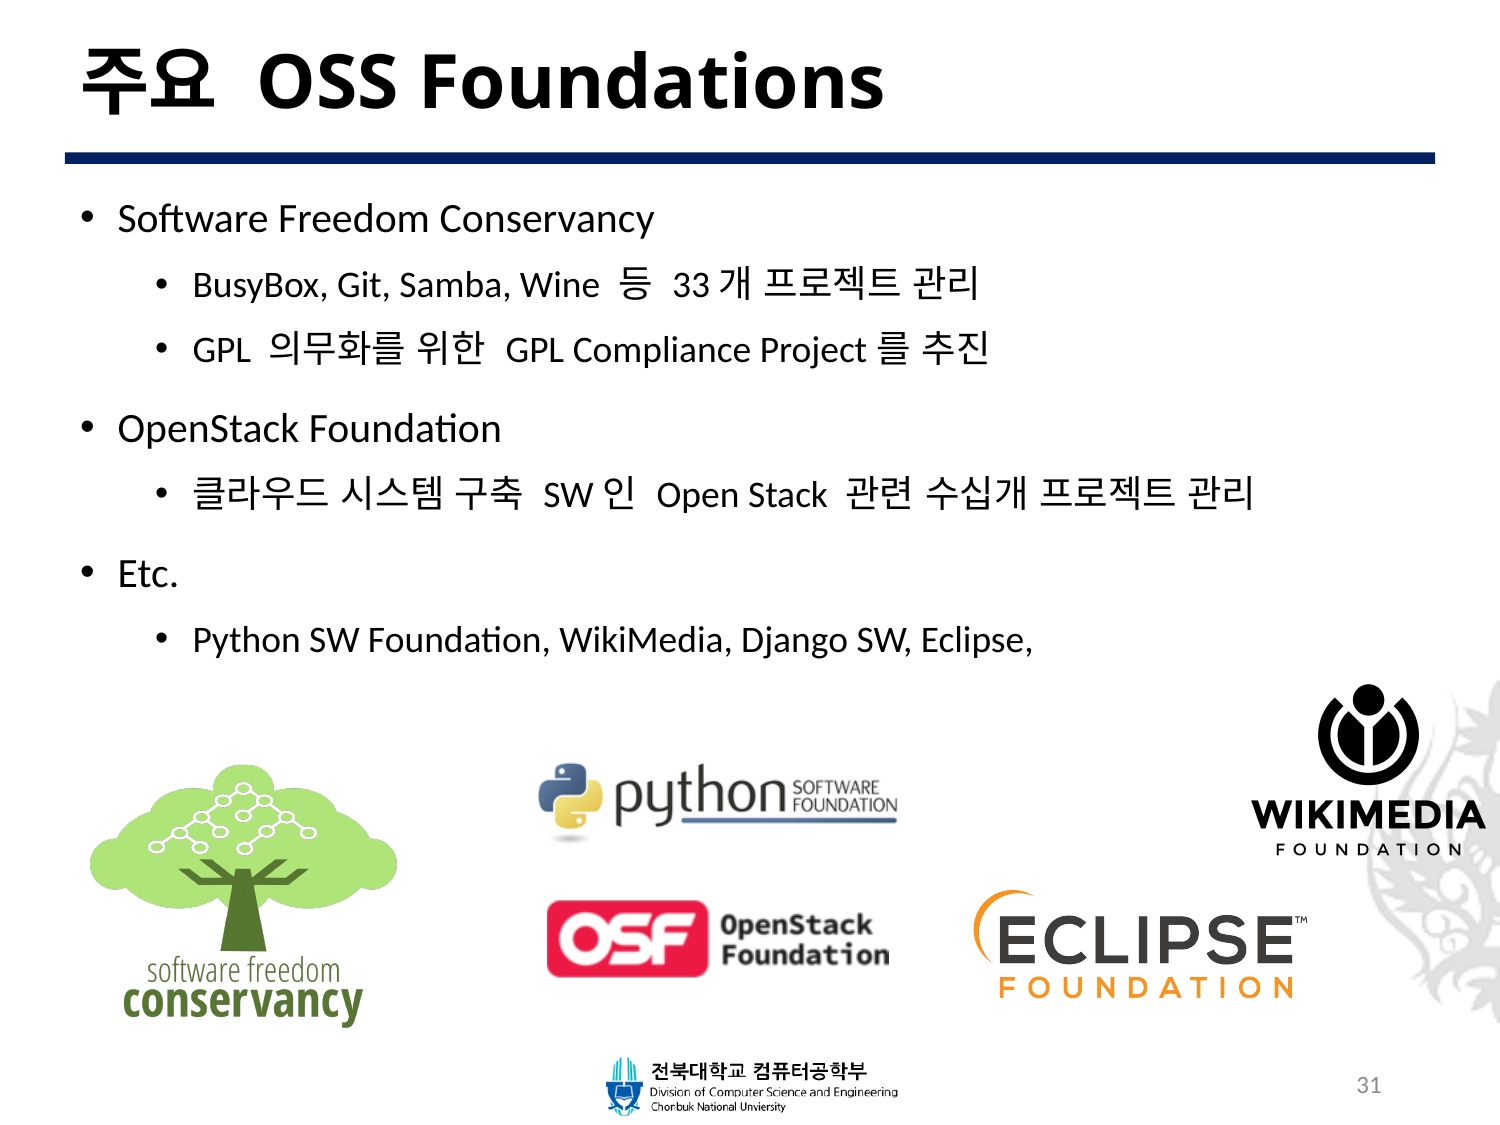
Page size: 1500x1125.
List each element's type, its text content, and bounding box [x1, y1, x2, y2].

picture [89, 764, 398, 1029]
title 주요 OSS Foundations [64, 26, 1436, 143]
picture [1240, 675, 1497, 867]
slide_number 31 [1059, 1057, 1397, 1111]
list Software Freedom Conservancy BusyBox, Git, Samba, Wine 등 33개 프로젝트 관리 GPL 의무화를 위한 GPL Compliance Project를 추진 OpenStack Foundation 클라우드 시스템 구축 SW인 Open Stack 관련 수십개 프로젝트 관리 Etc. Python SW Foundation, WikiMedia, Django SW, Eclipse, [64, 173, 1436, 1039]
picture [520, 715, 917, 1029]
picture [969, 886, 1310, 1002]
picture [600, 1057, 900, 1116]
